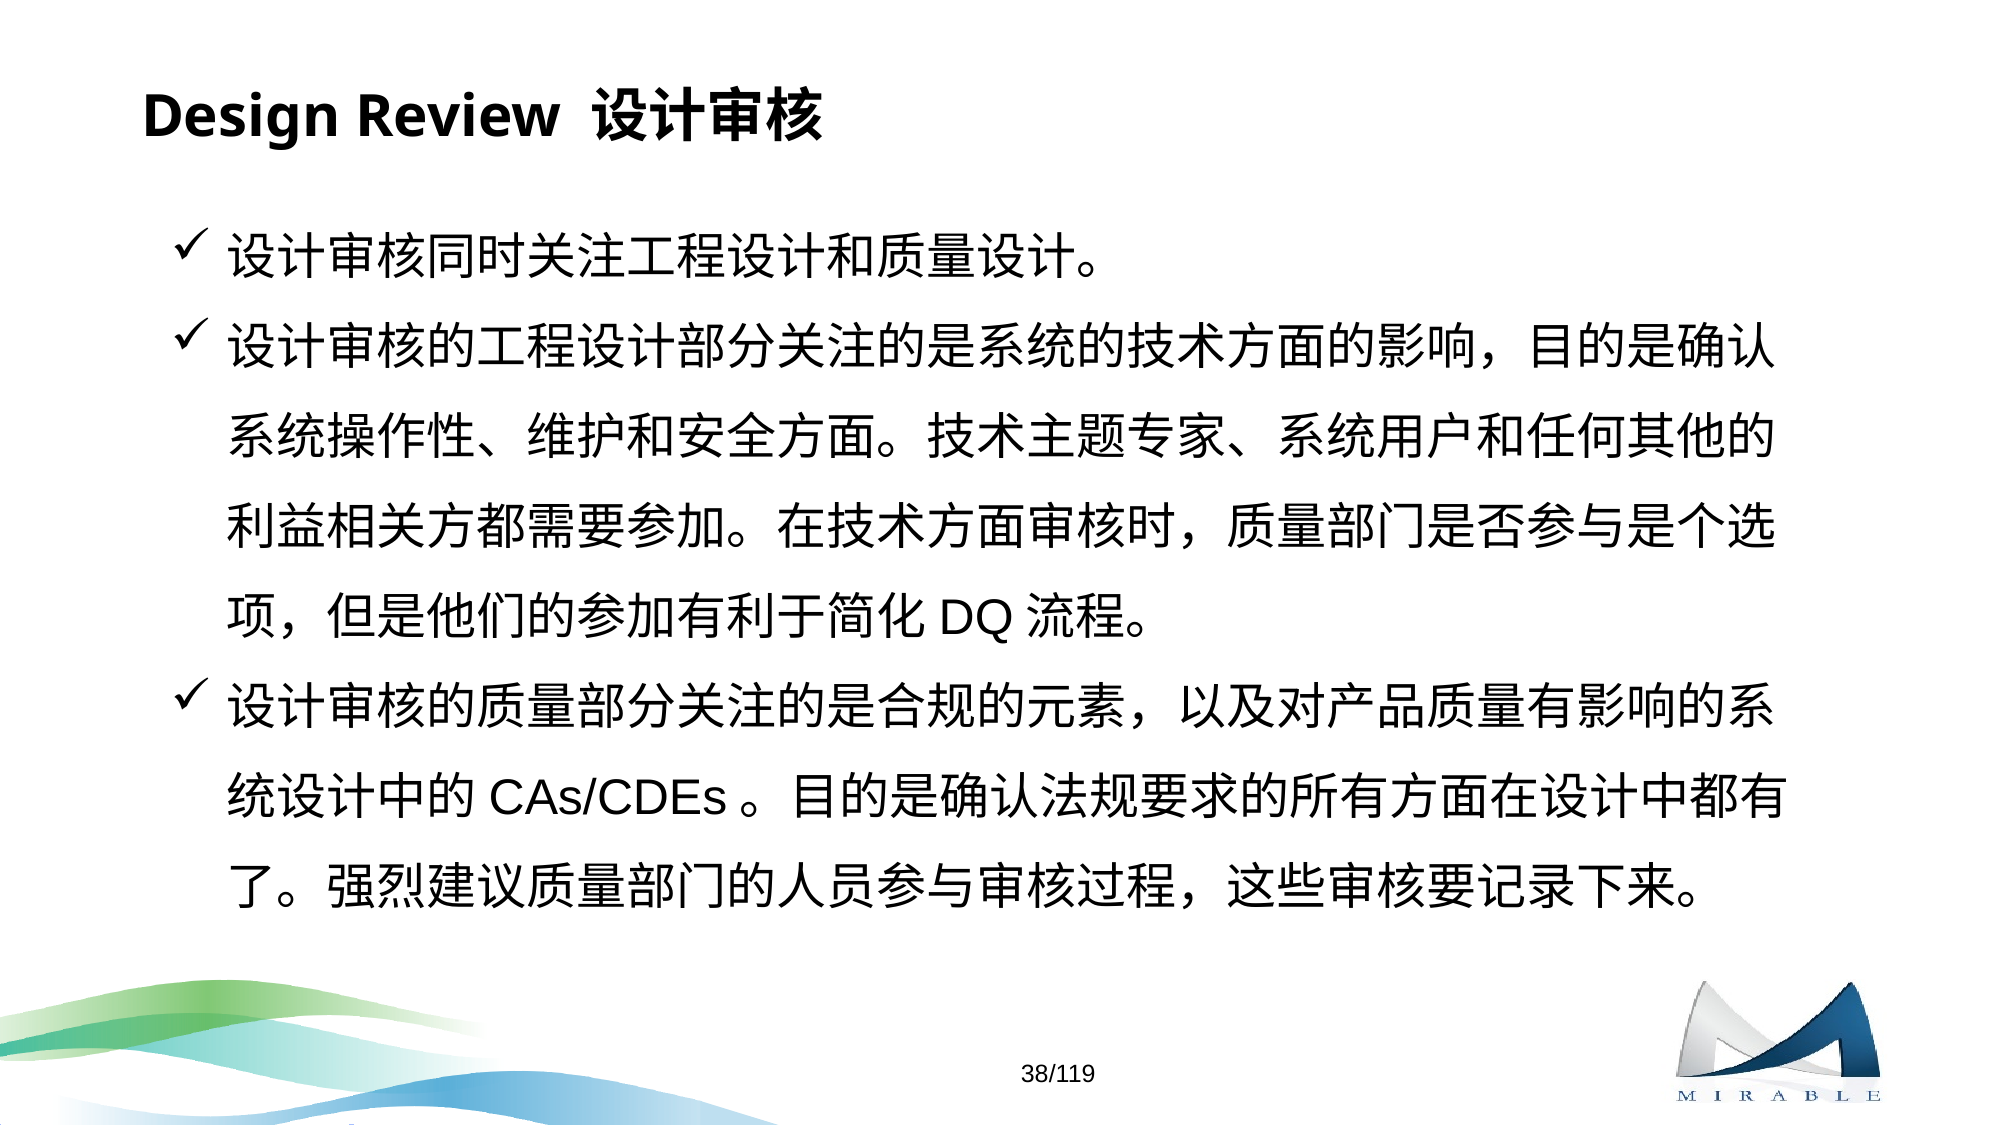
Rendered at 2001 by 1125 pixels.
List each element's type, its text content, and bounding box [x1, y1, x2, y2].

picture [1659, 979, 1896, 1103]
text_box 设计审核同时关注工程设计和质量设计。 设计审核的工程设计部分关注的是系统的技术方面的影响，目的是确认系统操作性、维护和安全方面。技术主题专家、系统用户和任何其他的利益相关方都需要参加。在技术方面审核时，质量部门是否参与是个选项，但是他们的参加有利于简化DQ流程。 设计审核的质量部分关注的是合规的元素，以及对产品质量有影响的系统设计中的CAs/CDEs。目的是确认法规要求的所有方面在设计中都有了。强烈建议质量部门的人员参与审核过程，这些审核要记录下来。 [155, 187, 1814, 922]
title Design Review 设计审核 [125, 64, 1874, 172]
picture [0, 977, 702, 1125]
slide_number 38/119 [833, 1042, 1284, 1103]
